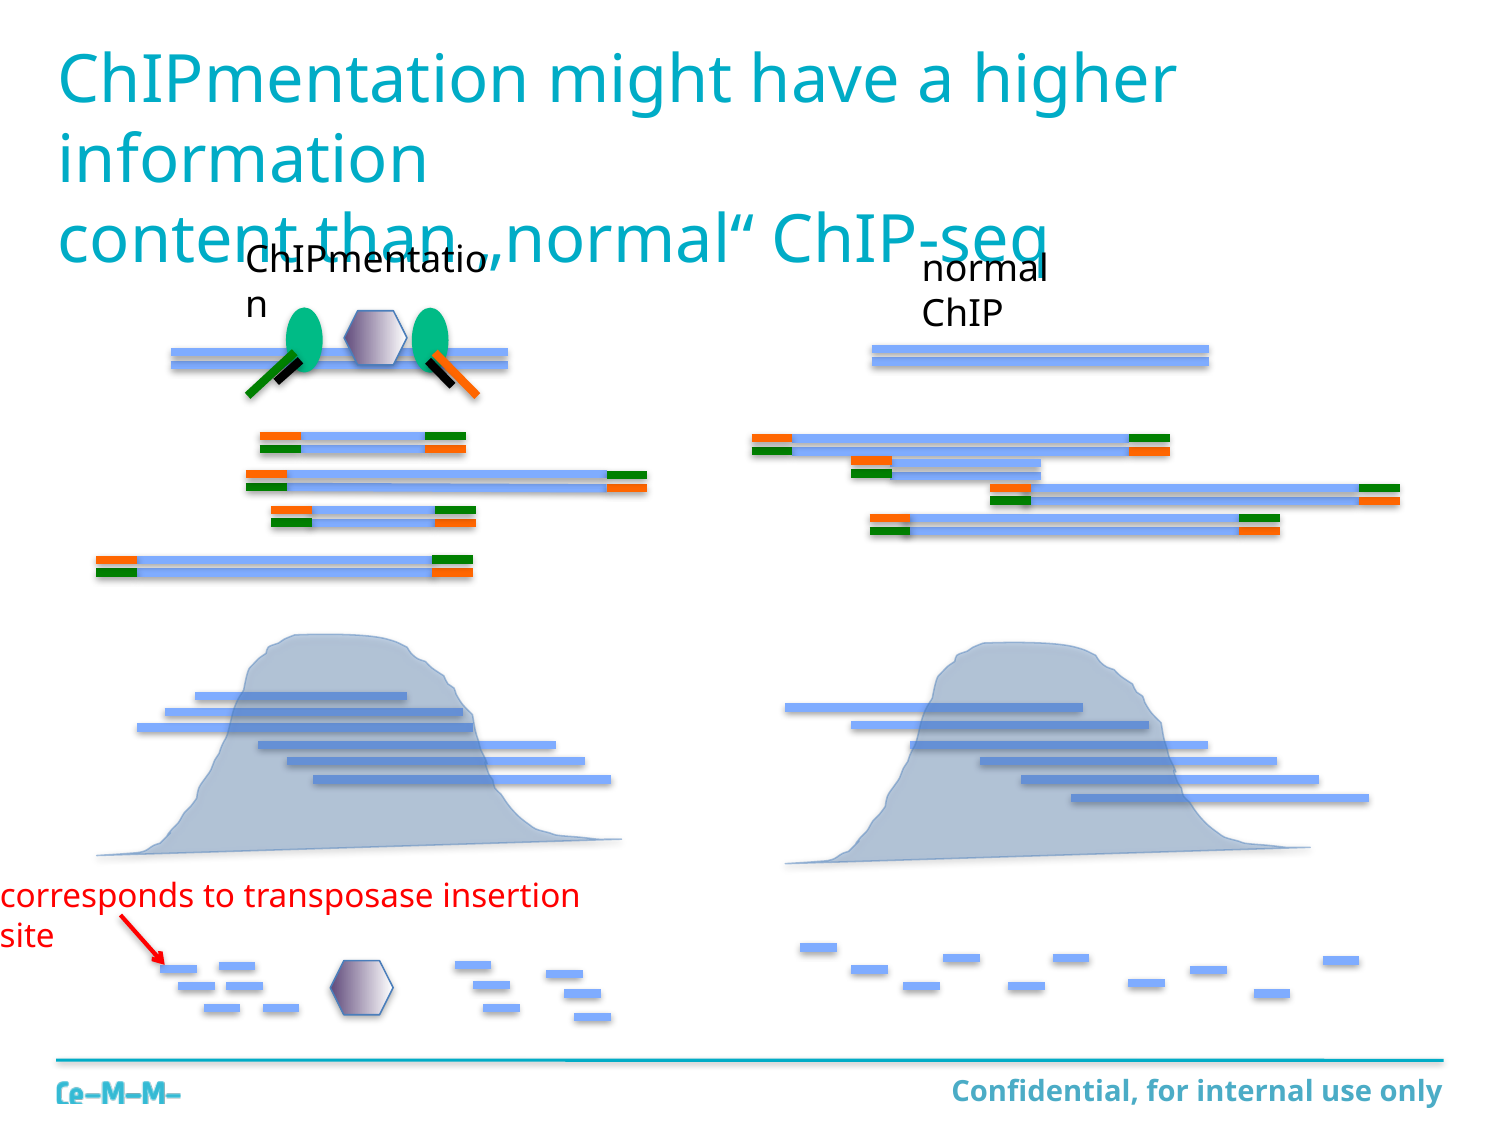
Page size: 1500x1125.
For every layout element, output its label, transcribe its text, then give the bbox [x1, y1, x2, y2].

text_box corresponds to transposase insertion site [0, 874, 646, 915]
text_box [329, 959, 394, 1016]
text_box normal ChIP [921, 243, 1141, 290]
text_box [343, 309, 406, 351]
text_box [914, 641, 1167, 744]
text_box ChIPmentation [245, 234, 511, 281]
text_box [784, 751, 1311, 865]
text_box [95, 633, 623, 857]
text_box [412, 308, 478, 397]
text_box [247, 308, 323, 397]
title ChIPmentation might have a higher information content than „normal“ ChIP-seq [57, 35, 1444, 128]
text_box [120, 914, 165, 966]
